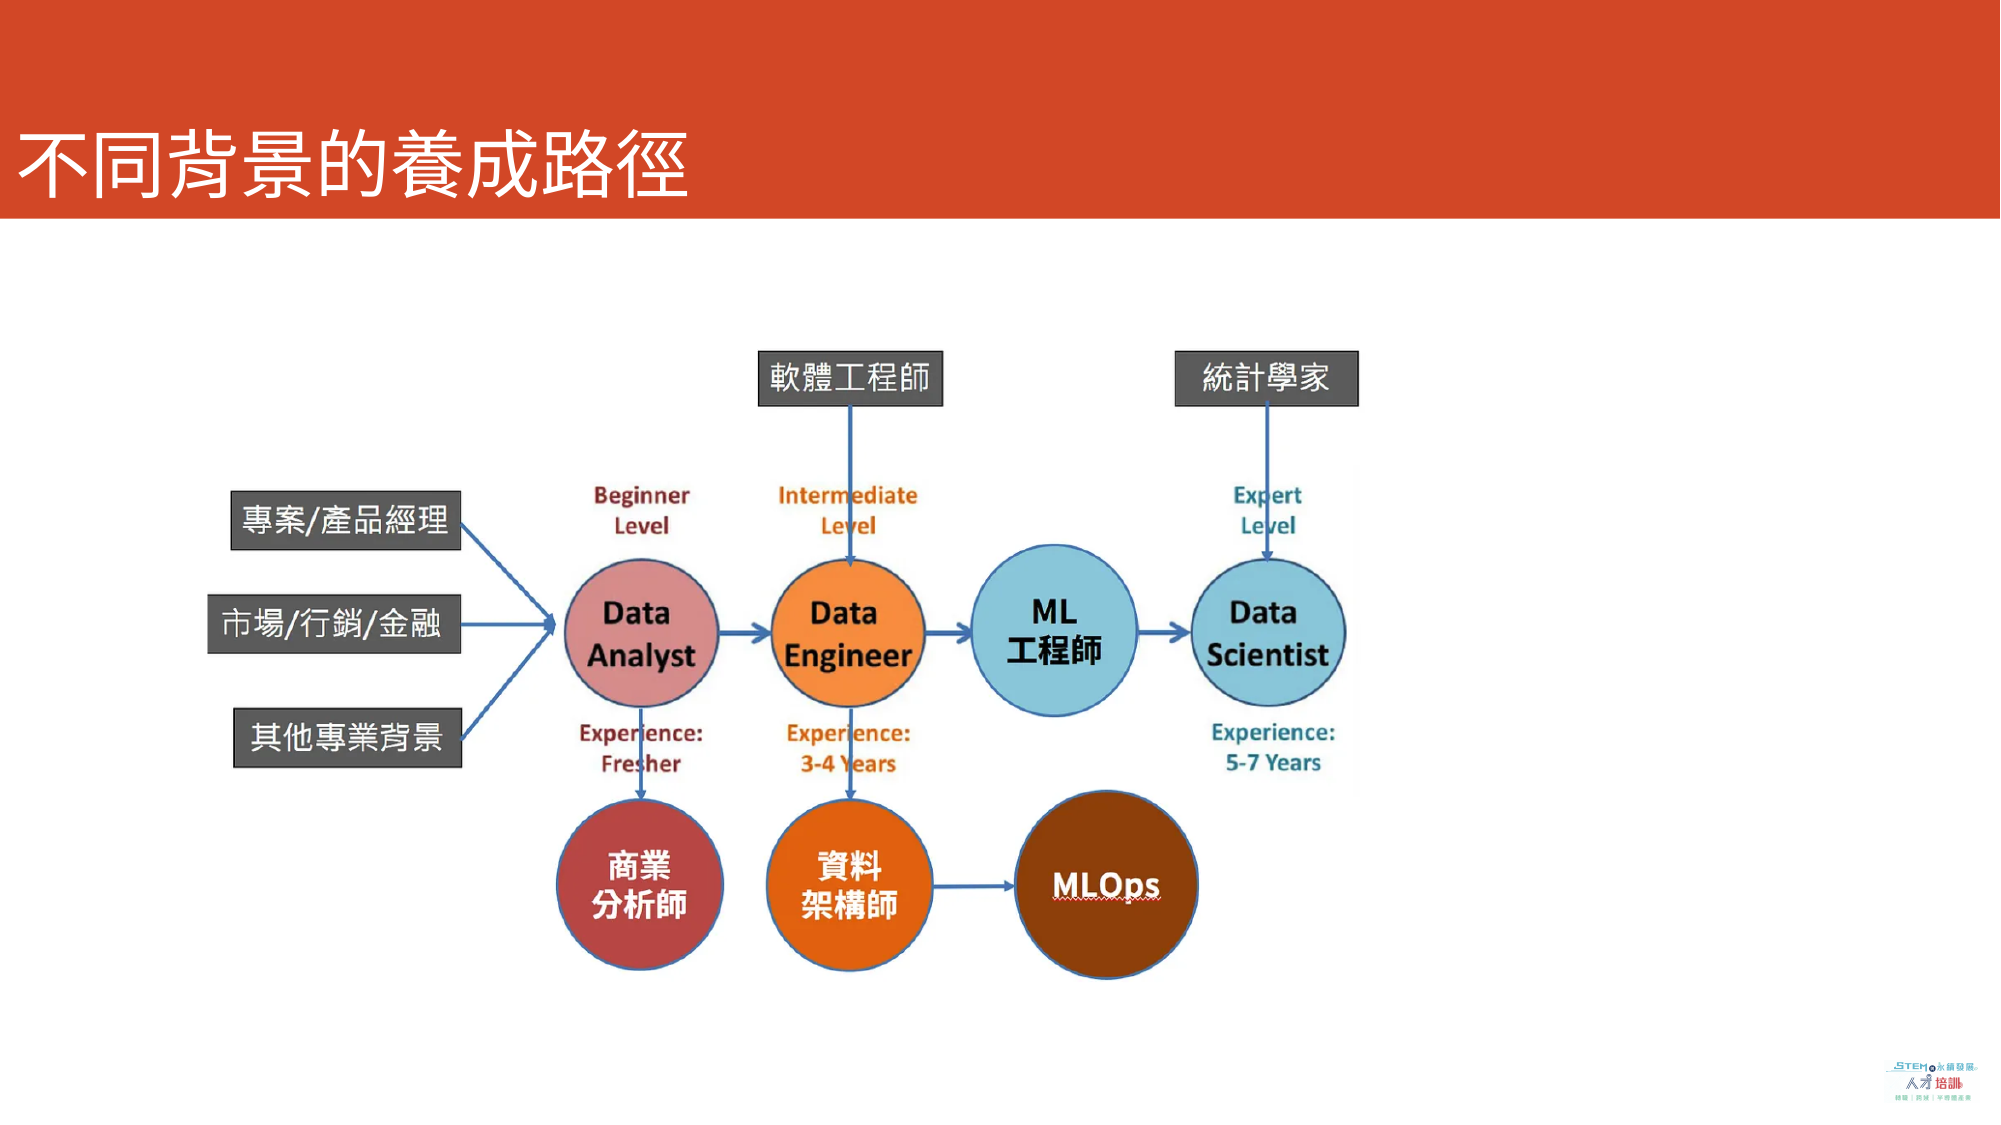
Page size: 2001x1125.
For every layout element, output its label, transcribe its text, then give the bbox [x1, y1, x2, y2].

picture [1884, 1060, 1980, 1103]
picture [190, 320, 1371, 988]
title 不同背景的養成路徑 [0, 17, 1764, 216]
